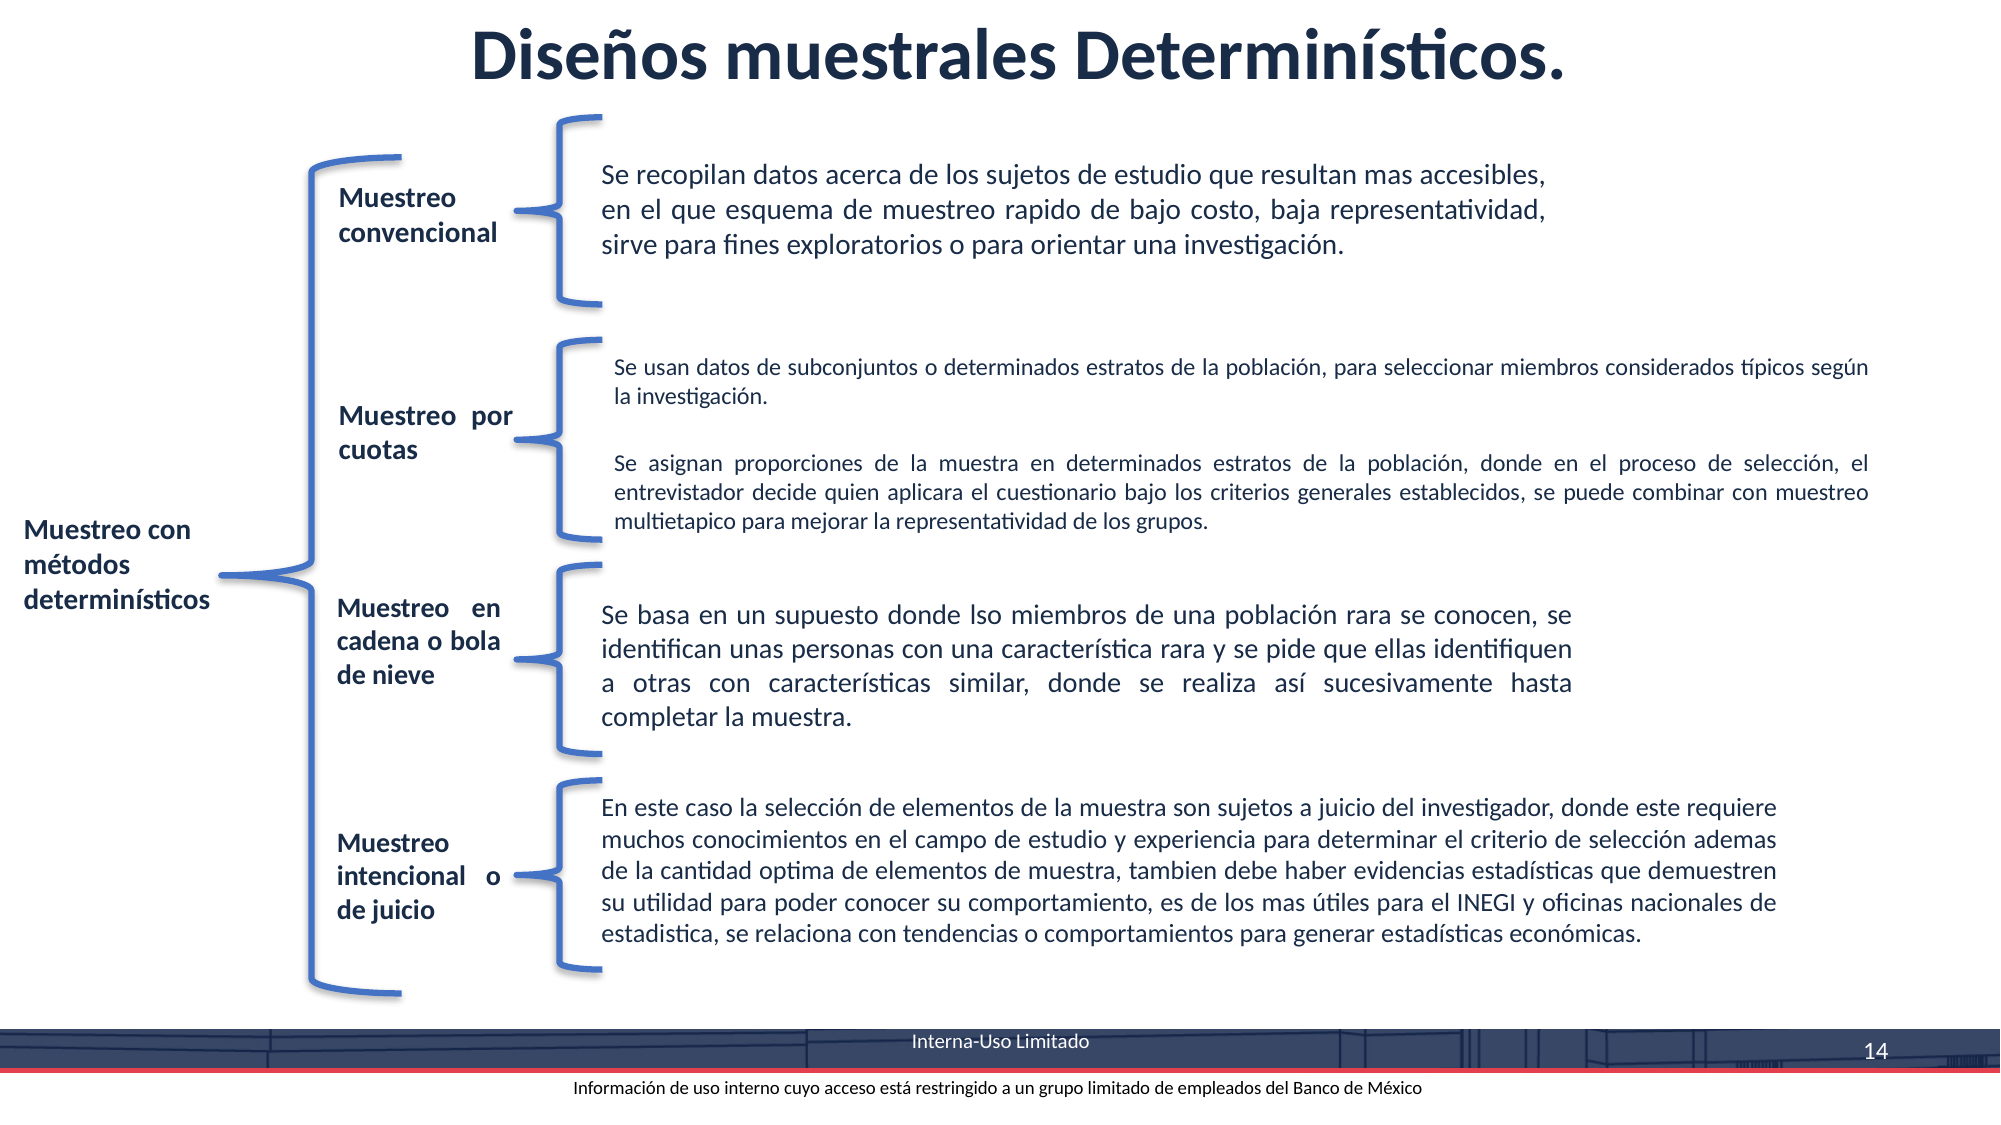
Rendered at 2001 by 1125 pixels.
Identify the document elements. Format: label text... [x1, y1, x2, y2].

text_box En este caso la selección de elementos de la muestra son sujetos a juicio del investigador, donde este requiere muchos conocimientos en el campo de estudio y experiencia para determinar el criterio de selección ademas de la cantidad optima de elementos de muestra, tambien debe haber evidencias estadísticas que demuestren su utilidad para poder conocer su comportamiento, es de los mas útiles para el INEGI y oficinas nacionales de estadistica, se relaciona con tendencias o comportamientos para generar estadísticas económicas. [586, 782, 1792, 983]
text_box [513, 777, 603, 973]
picture [0, 1029, 2000, 1068]
text_box Se basa en un supuesto donde lso miembros de una población rara se conocen, se identifican unas personas con una característica rara y se pide que ellas identifiquen a otras con características similar, donde se realiza así sucesivamente hasta completar la muestra. [586, 588, 1588, 740]
footer Interna-Uso Limitado Información de uso interno cuyo acceso está restringido a un grupo limitado de empleados del Banco de México [0, 1031, 1998, 1091]
text_box Se usan datos de subconjuntos o determinados estratos de la población, para seleccionar miembros considerados típicos según la investigación. Se asignan proporciones de la muestra en determinados estratos de la población, donde en el proceso de selección, el entrevistador decide quien aplicara el cuestionario bajo los criterios generales establecidos, se puede combinar con muestreo multietapico para mejorar la representatividad de los grupos. [605, 343, 1886, 544]
text_box Se recopilan datos acerca de los sujetos de estudio que resultan mas accesibles, en el que esquema de muestreo rapido de bajo costo, baja representatividad, sirve para fines exploratorios o para orientar una investigación. [605, 147, 1562, 271]
text_box Muestreo con métodos determinísticos [8, 497, 231, 628]
text_box [513, 128, 603, 308]
text_box Muestreo convencional [323, 171, 551, 256]
text_box [218, 154, 402, 997]
picture [0, 1073, 2000, 1116]
text_box [513, 336, 603, 543]
text_box Muestreo intencional o de juicio [322, 816, 516, 933]
text_box Diseños muestrales Determinísticos. [456, 0, 1588, 128]
text_box Muestreo en cadena o bola de nieve [322, 581, 516, 698]
text_box Muestreo por cuotas [323, 388, 529, 474]
text_box [516, 561, 603, 758]
